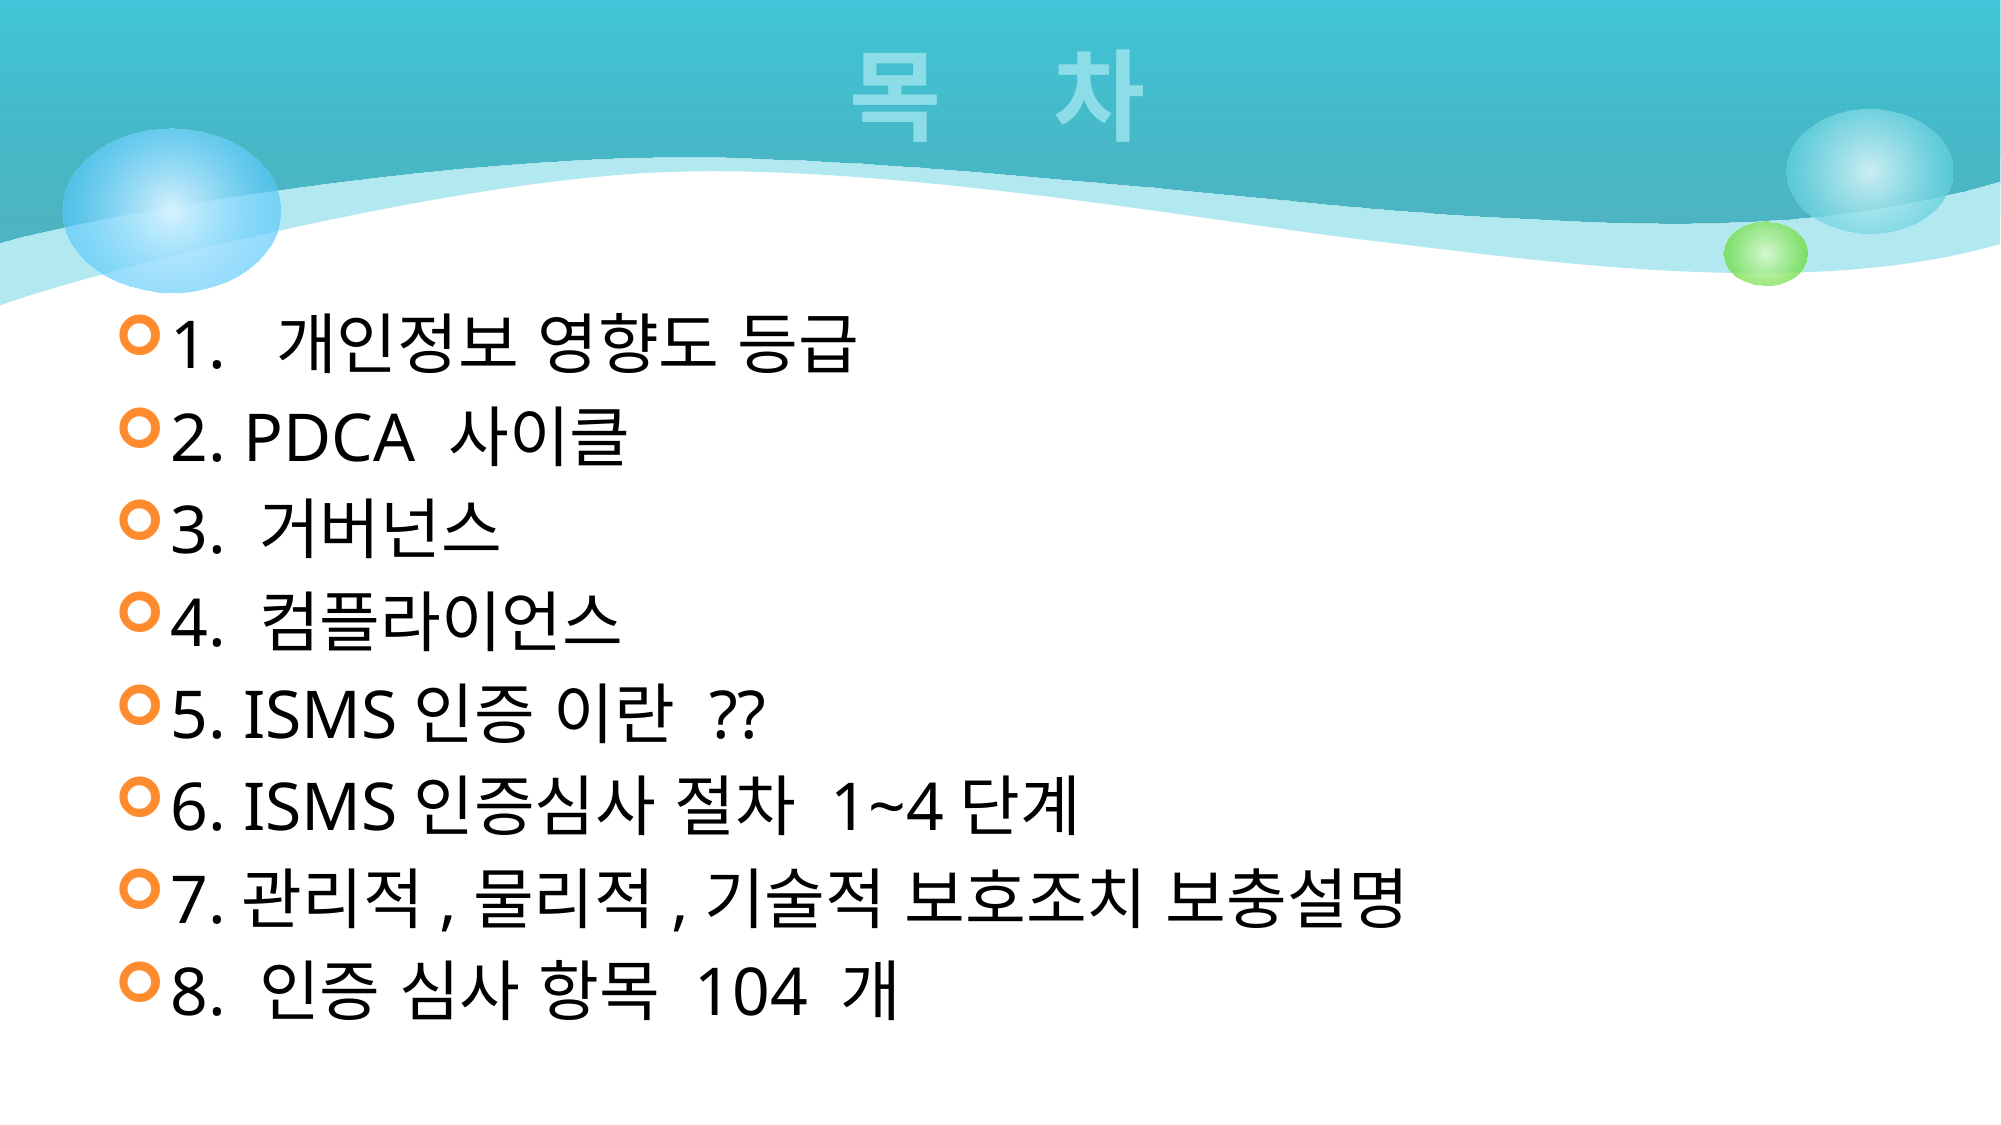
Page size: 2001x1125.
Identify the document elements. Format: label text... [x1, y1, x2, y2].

title 목 차 [99, 0, 1900, 188]
list 1. 개인정보 영향도 등급 2. PDCA 사이클 3. 거버넌스 4. 컴플라이언스 5. ISMS인증 이란 ?? 6. ISMS인증심사 절차 1~4단계 7.관리적,물리적,기술적 보호조치 보충설명 8. 인증 심사 항목 104 개 [99, 295, 1900, 1038]
